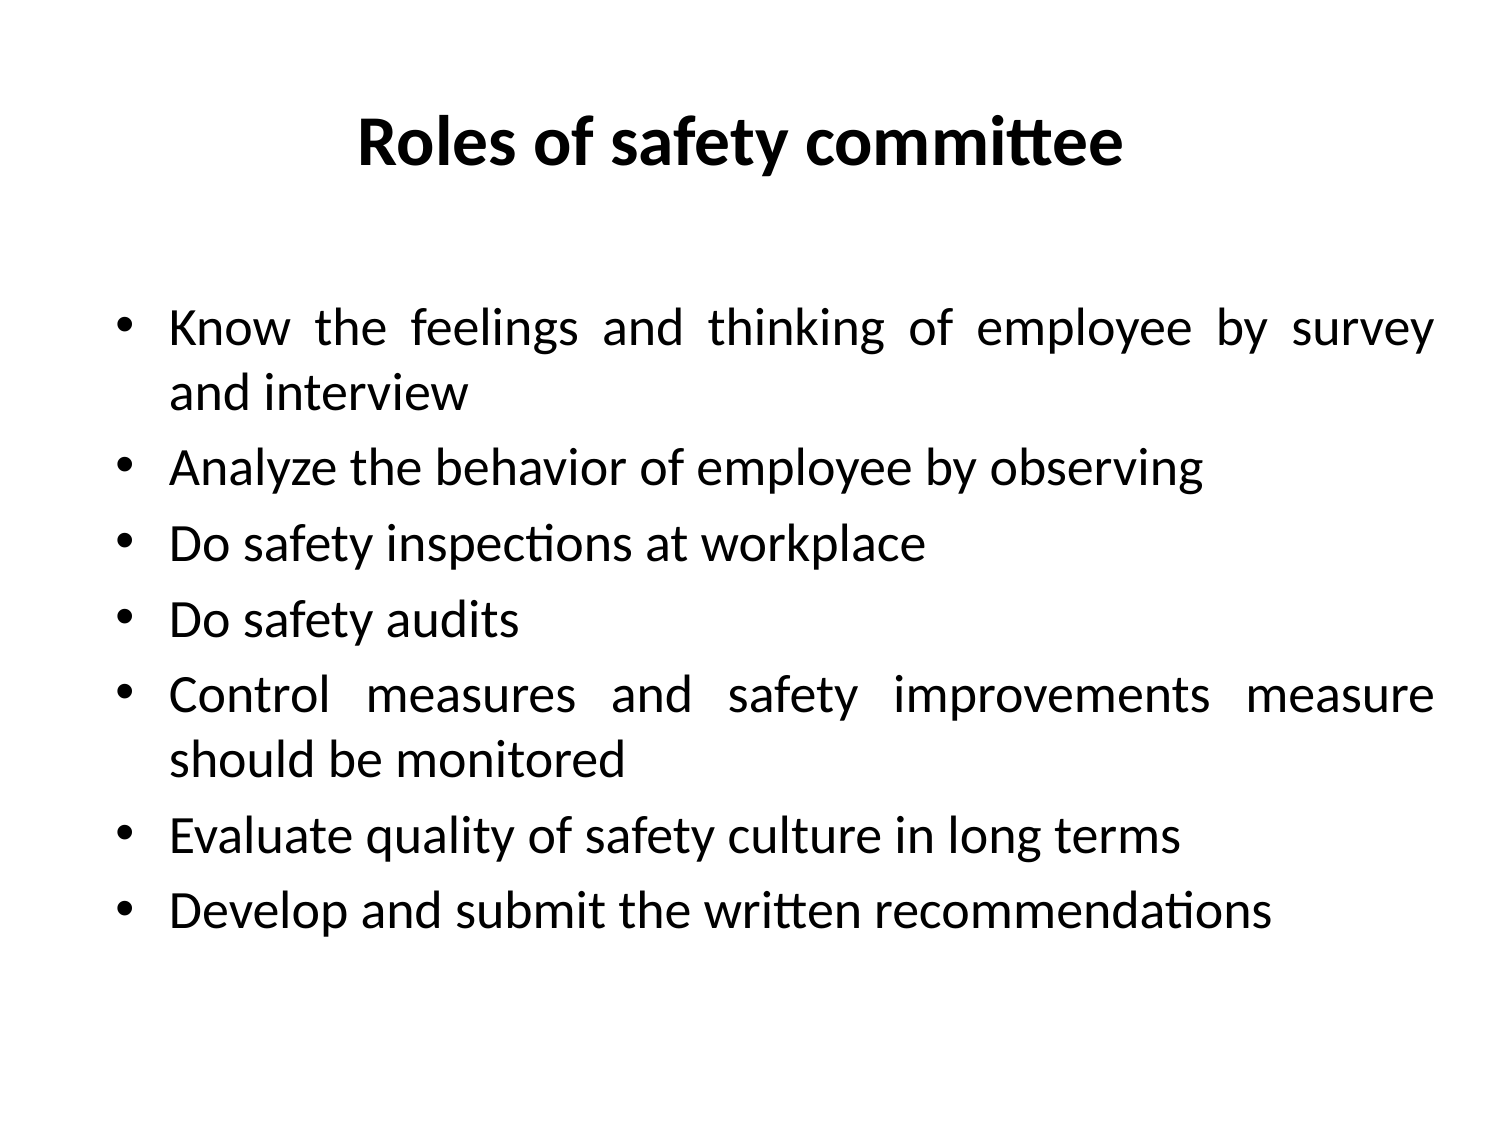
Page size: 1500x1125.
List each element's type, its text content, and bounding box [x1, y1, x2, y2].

list Know the feelings and thinking of employee by survey and interview Analyze the behavior of employee by observing Do safety inspections at workplace Do safety audits Control measures and safety improvements measure should be monitored Evaluate quality of safety culture in long terms Develop and submit the written recommendations [100, 208, 1451, 951]
title Roles of safety committee [75, 0, 1425, 188]
